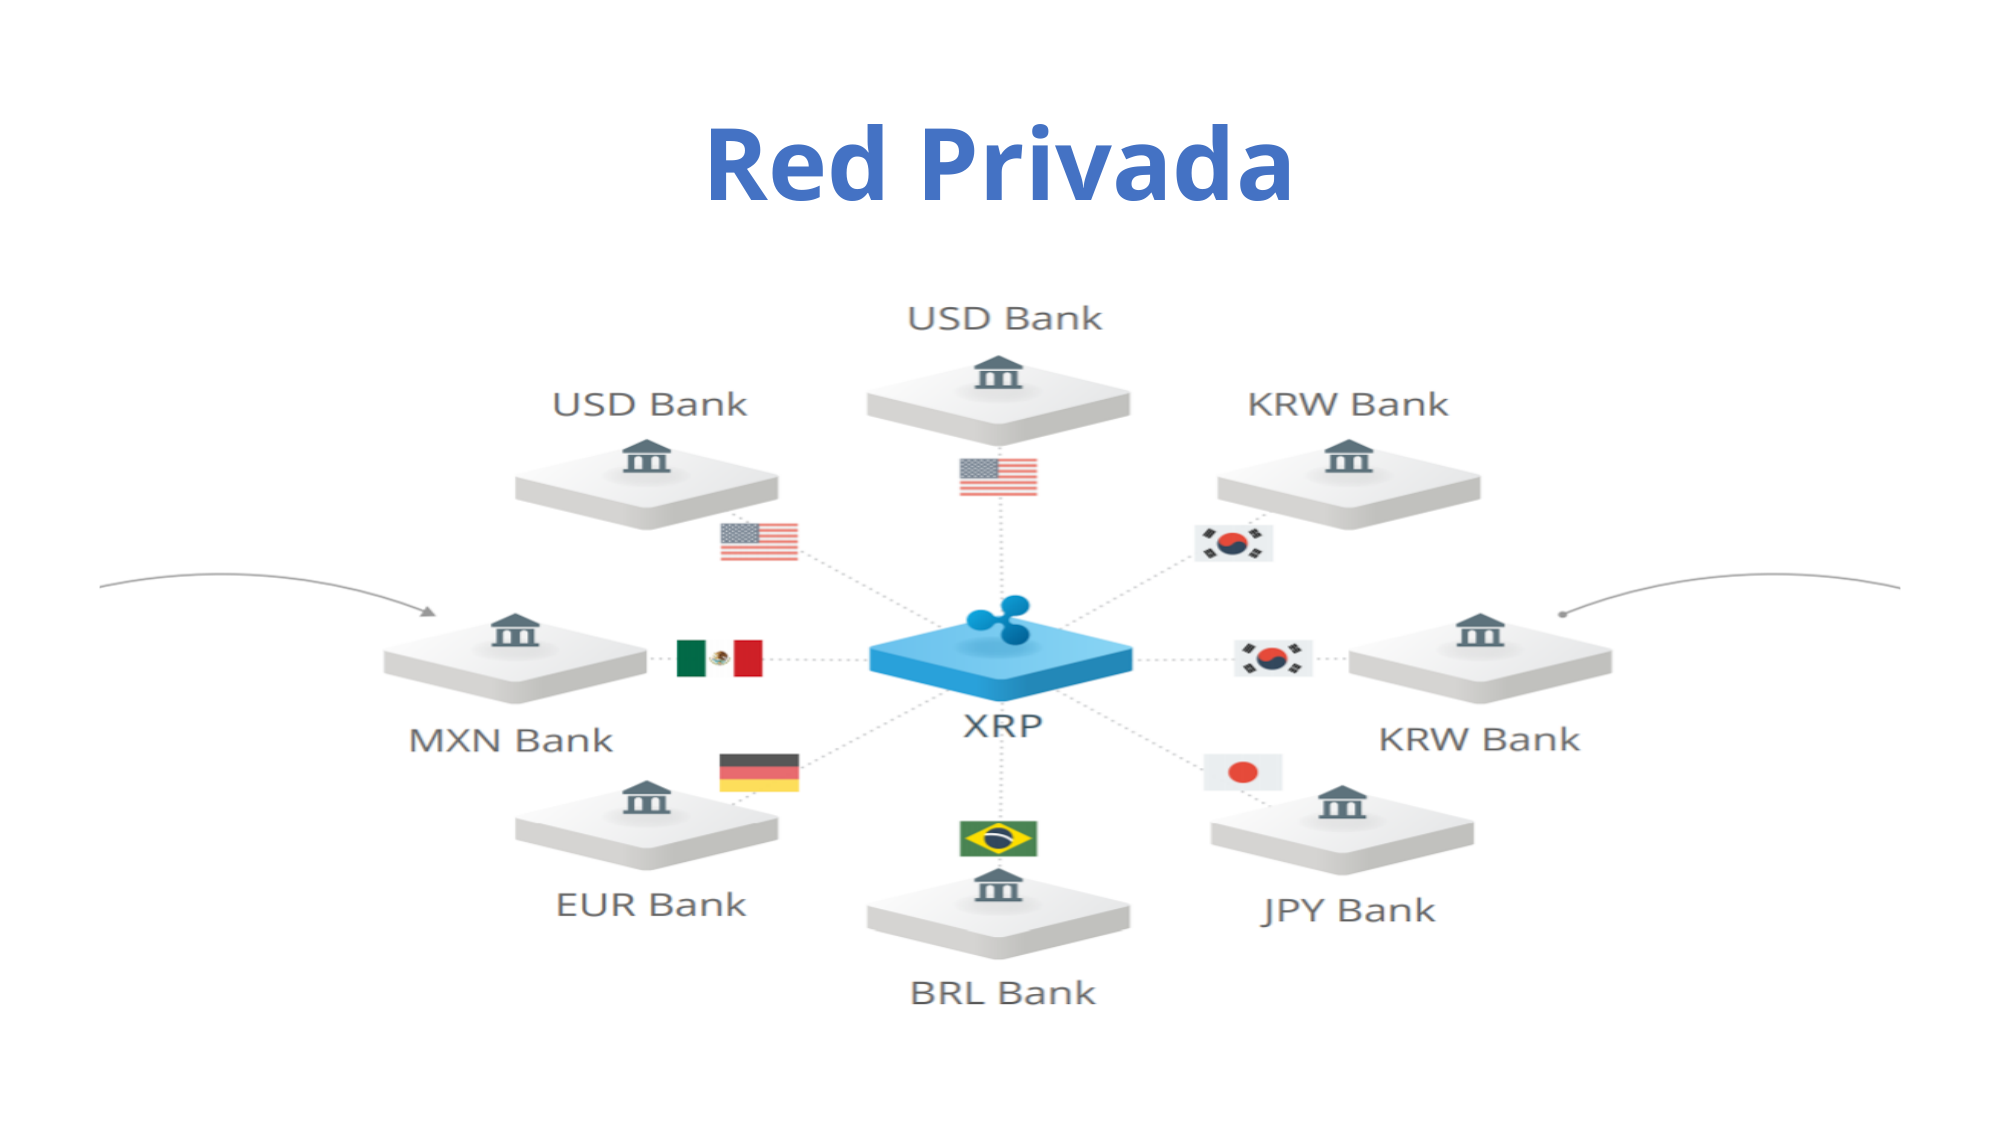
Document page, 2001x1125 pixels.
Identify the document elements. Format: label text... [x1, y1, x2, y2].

picture [99, 277, 1901, 1021]
title Red Privada [137, 59, 1863, 277]
